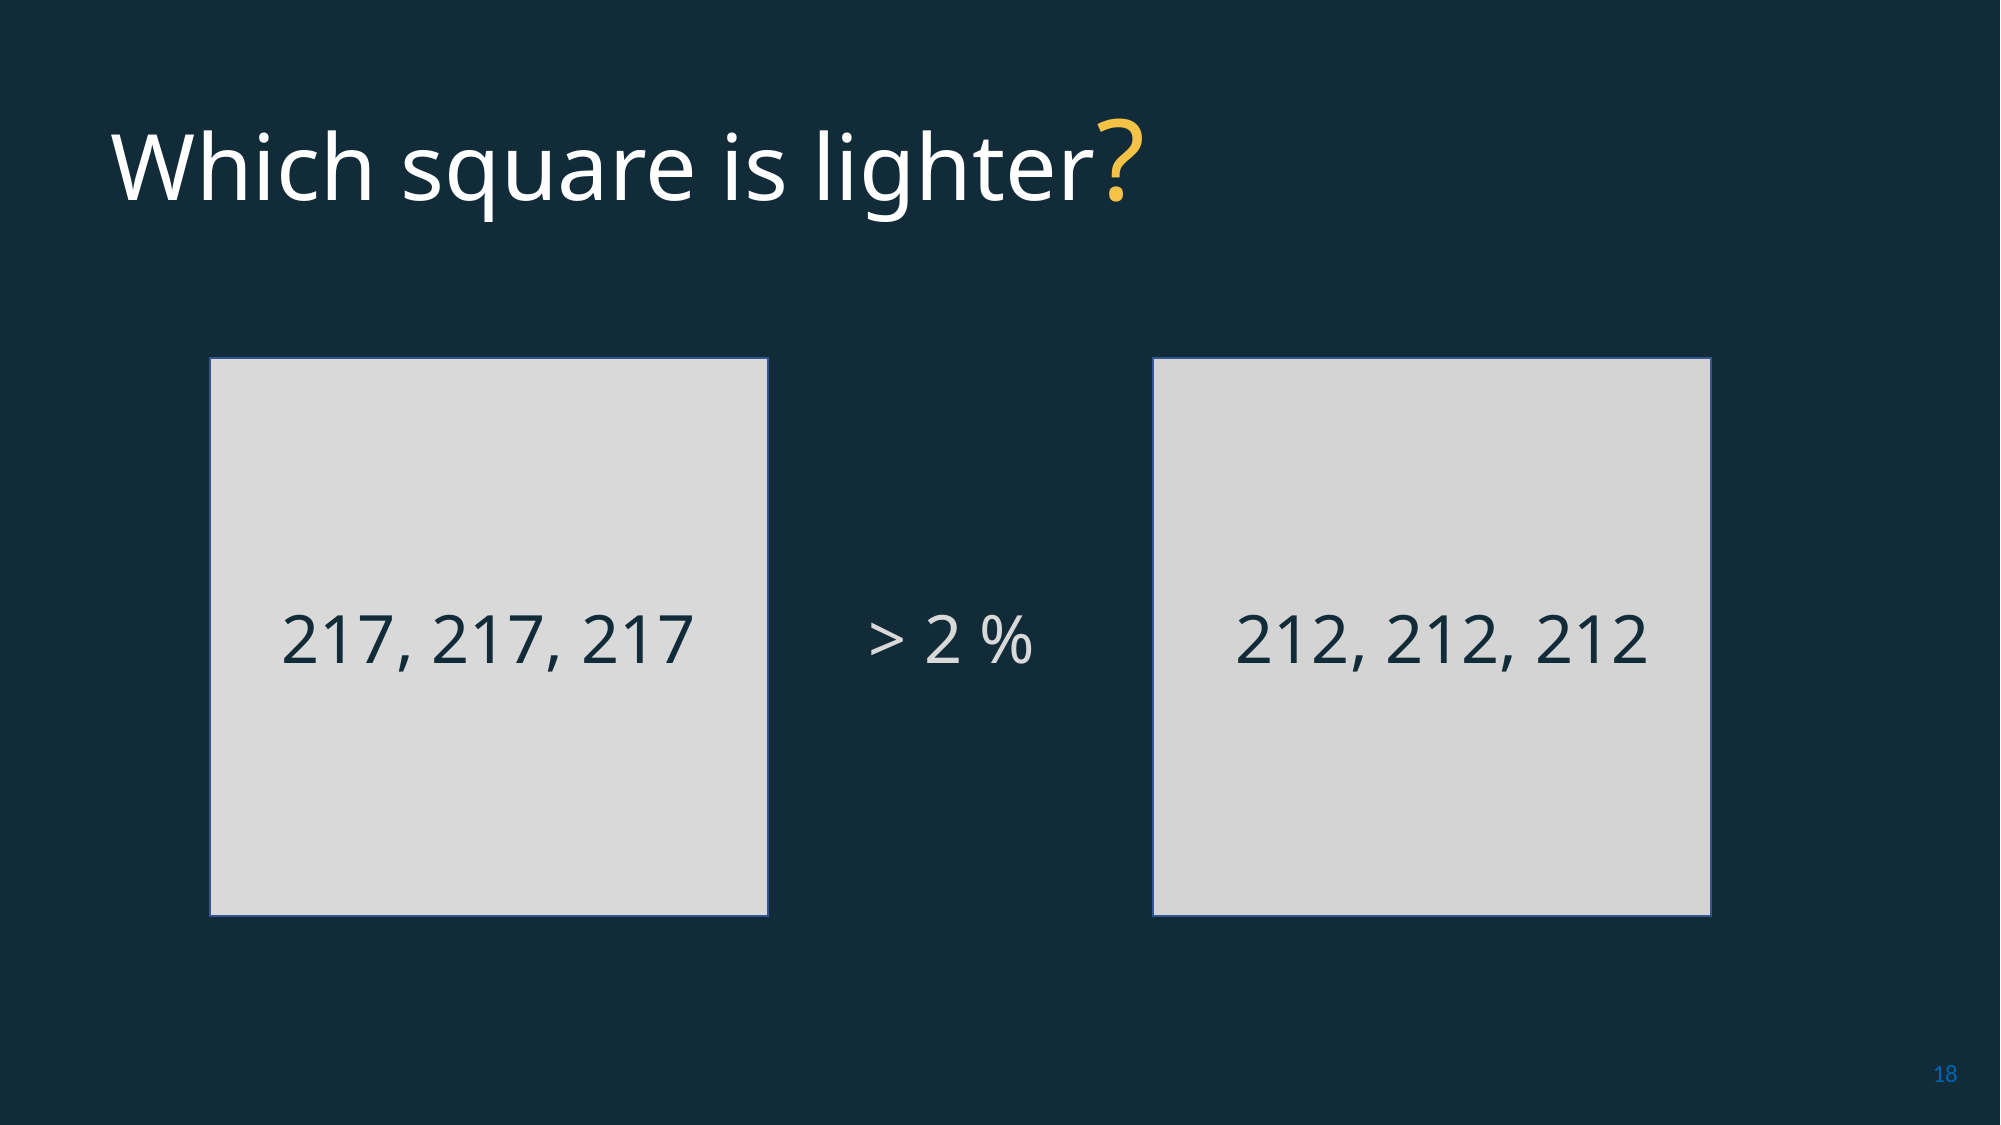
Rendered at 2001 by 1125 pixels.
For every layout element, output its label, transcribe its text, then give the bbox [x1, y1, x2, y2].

text_box 212, 212, 212 [1220, 589, 1665, 684]
text_box [209, 357, 769, 917]
text_box [1152, 357, 1712, 917]
text_box 217, 217, 217 [266, 589, 712, 684]
title Which square is lighter? [95, 55, 1821, 274]
slide_number 18 [1538, 1042, 1974, 1103]
text_box > 2 % [729, 589, 1175, 684]
